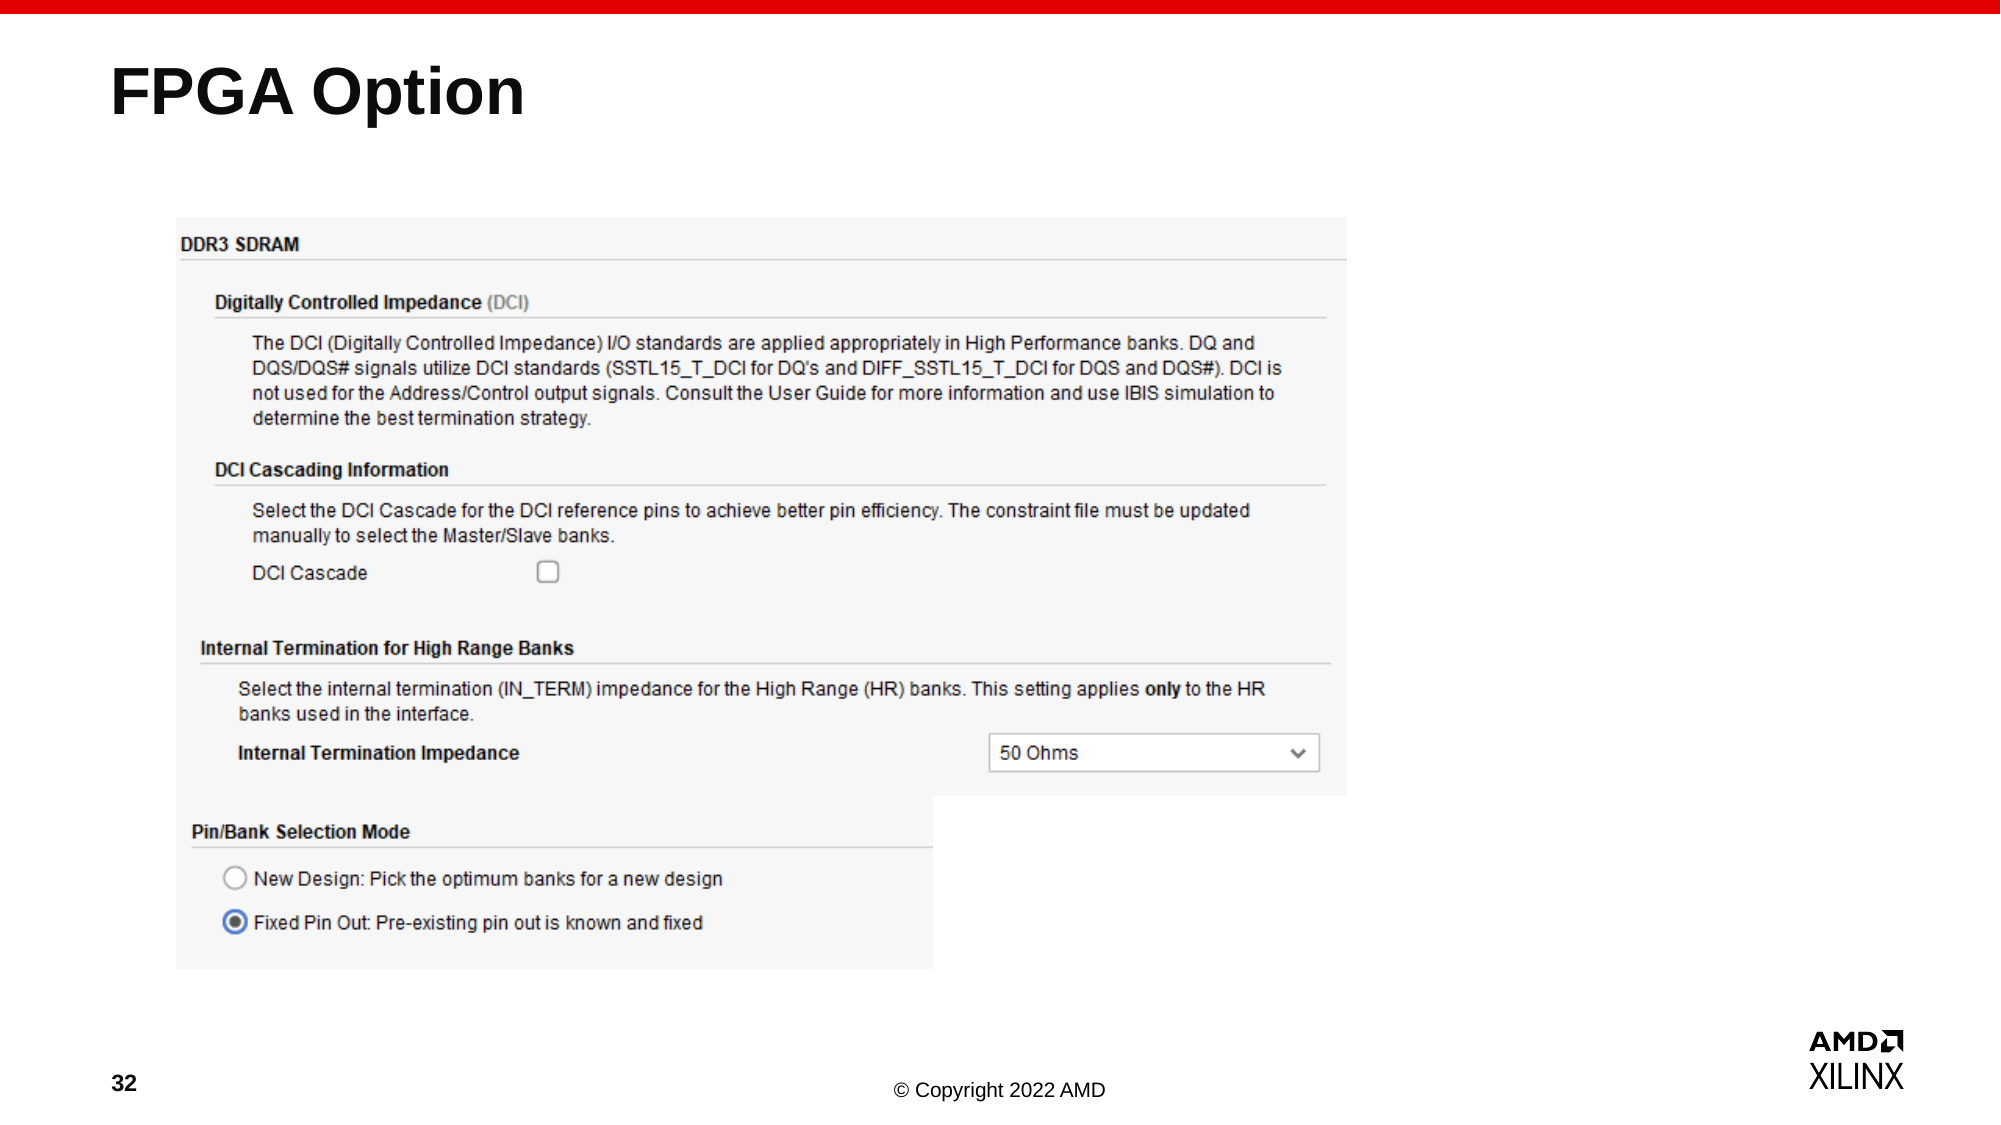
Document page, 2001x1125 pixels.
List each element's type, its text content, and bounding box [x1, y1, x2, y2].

picture [176, 217, 1347, 969]
picture [1809, 1030, 1904, 1089]
slide_number 32 [96, 1043, 257, 1104]
title FPGA Option [95, 50, 1905, 147]
